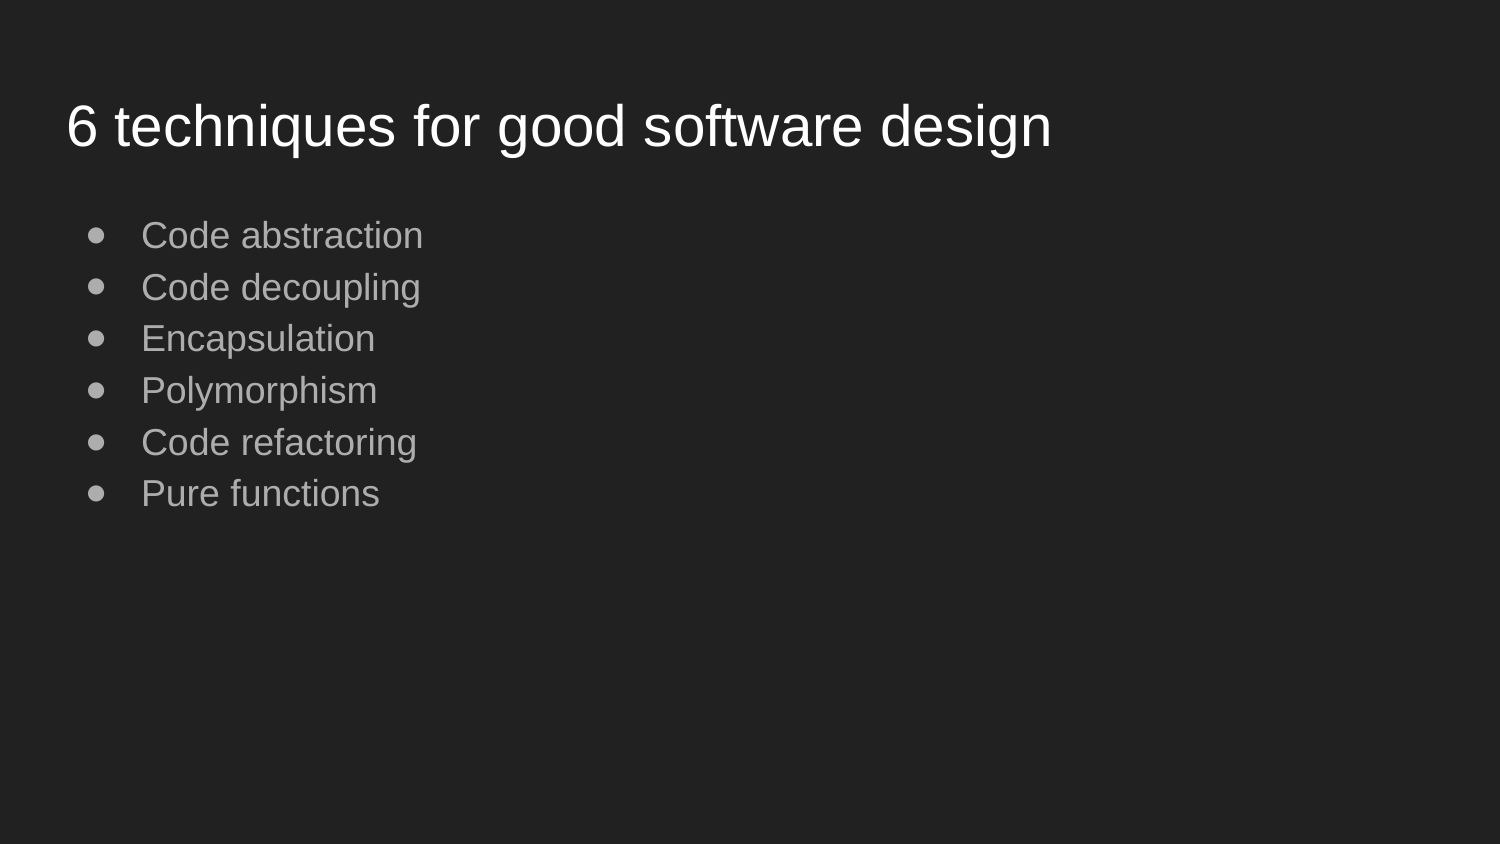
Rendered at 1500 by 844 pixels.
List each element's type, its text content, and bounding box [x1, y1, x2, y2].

title 6 techniques for good software design [51, 72, 1449, 167]
list Code abstraction Code decoupling Encapsulation Polymorphism Code refactoring Pure functions [51, 189, 1449, 750]
